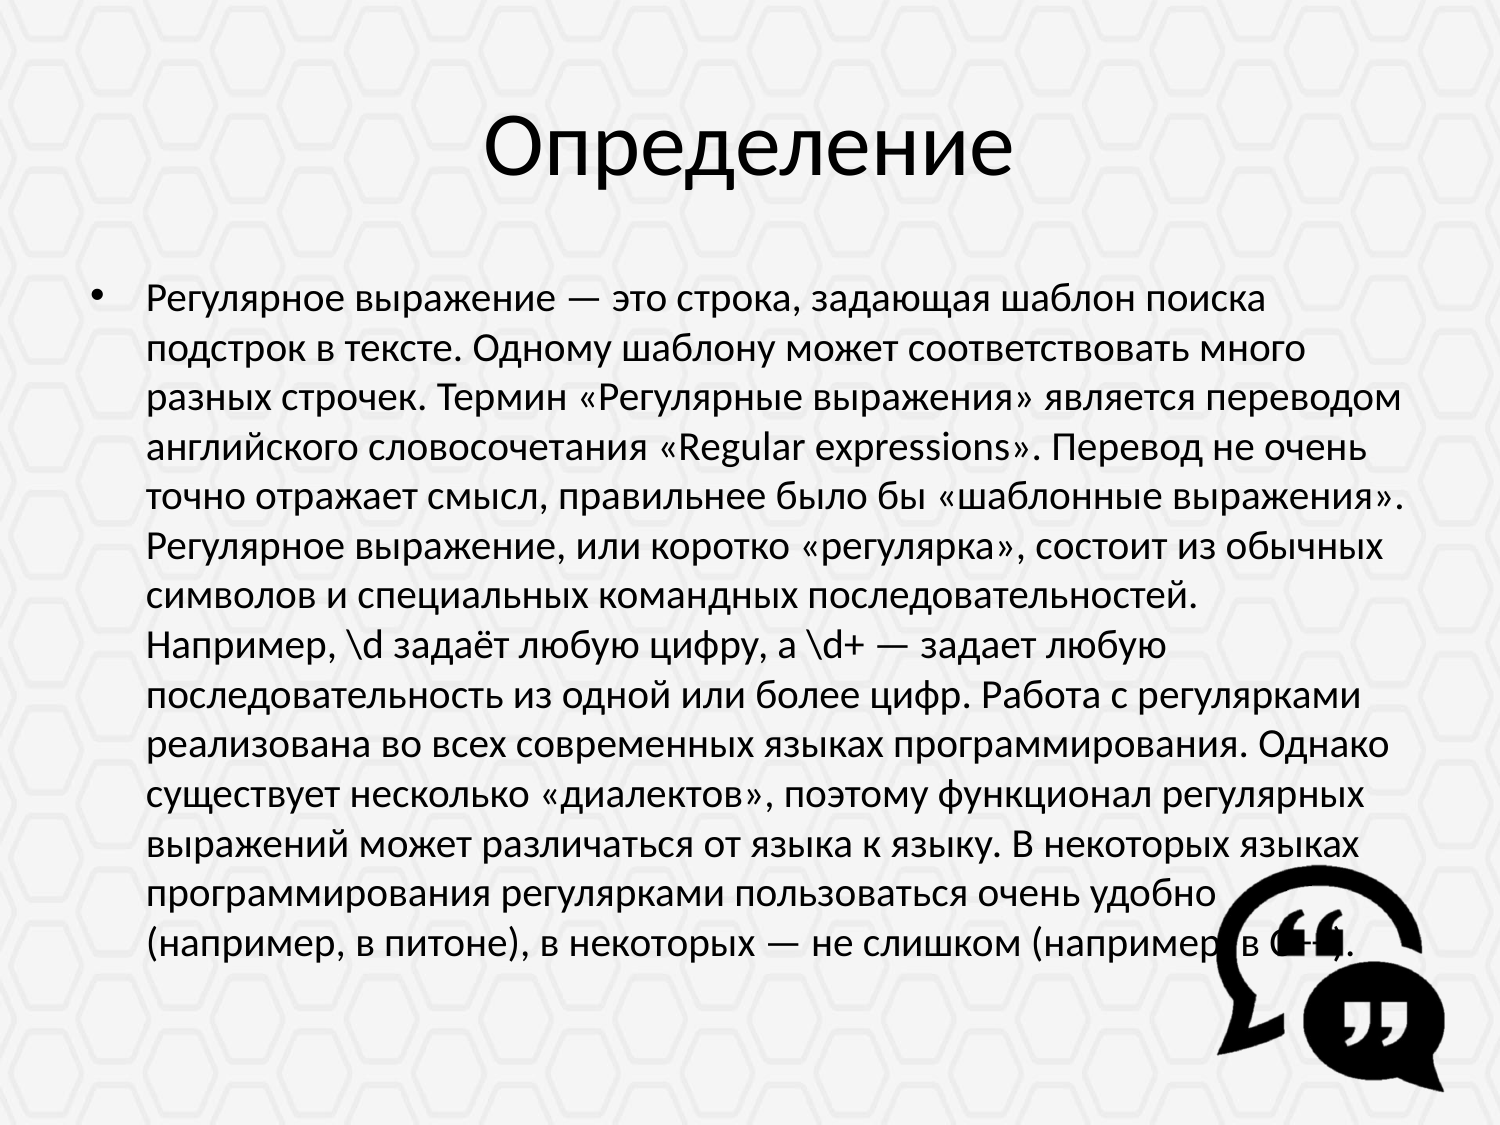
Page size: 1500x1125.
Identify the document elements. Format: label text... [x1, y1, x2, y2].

list Регулярное выражение — это строка, задающая шаблон поиска подстрок в тексте. Одному шаблону может соответствовать много разных строчек. Термин «Регулярные выражения» является переводом английского словосочетания «Regular expressions». Перевод не очень точно отражает смысл, правильнее было бы «шаблонные выражения». Регулярное выражение, или коротко «регулярка», состоит из обычных символов и специальных командных последовательностей. Например, \d задаёт любую цифру, а \d+ — задает любую последовательность из одной или более цифр. Работа с регулярками реализована во всех современных языках программирования. Однако существует несколько «диалектов», поэтому функционал регулярных выражений может различаться от языка к языку. В некоторых языках программирования регулярками пользоваться очень удобно (например, в питоне), в некоторых — не слишком (например, в C++). [75, 262, 1425, 1005]
title Определение [75, 45, 1425, 233]
picture [0, 0, 1500, 1125]
